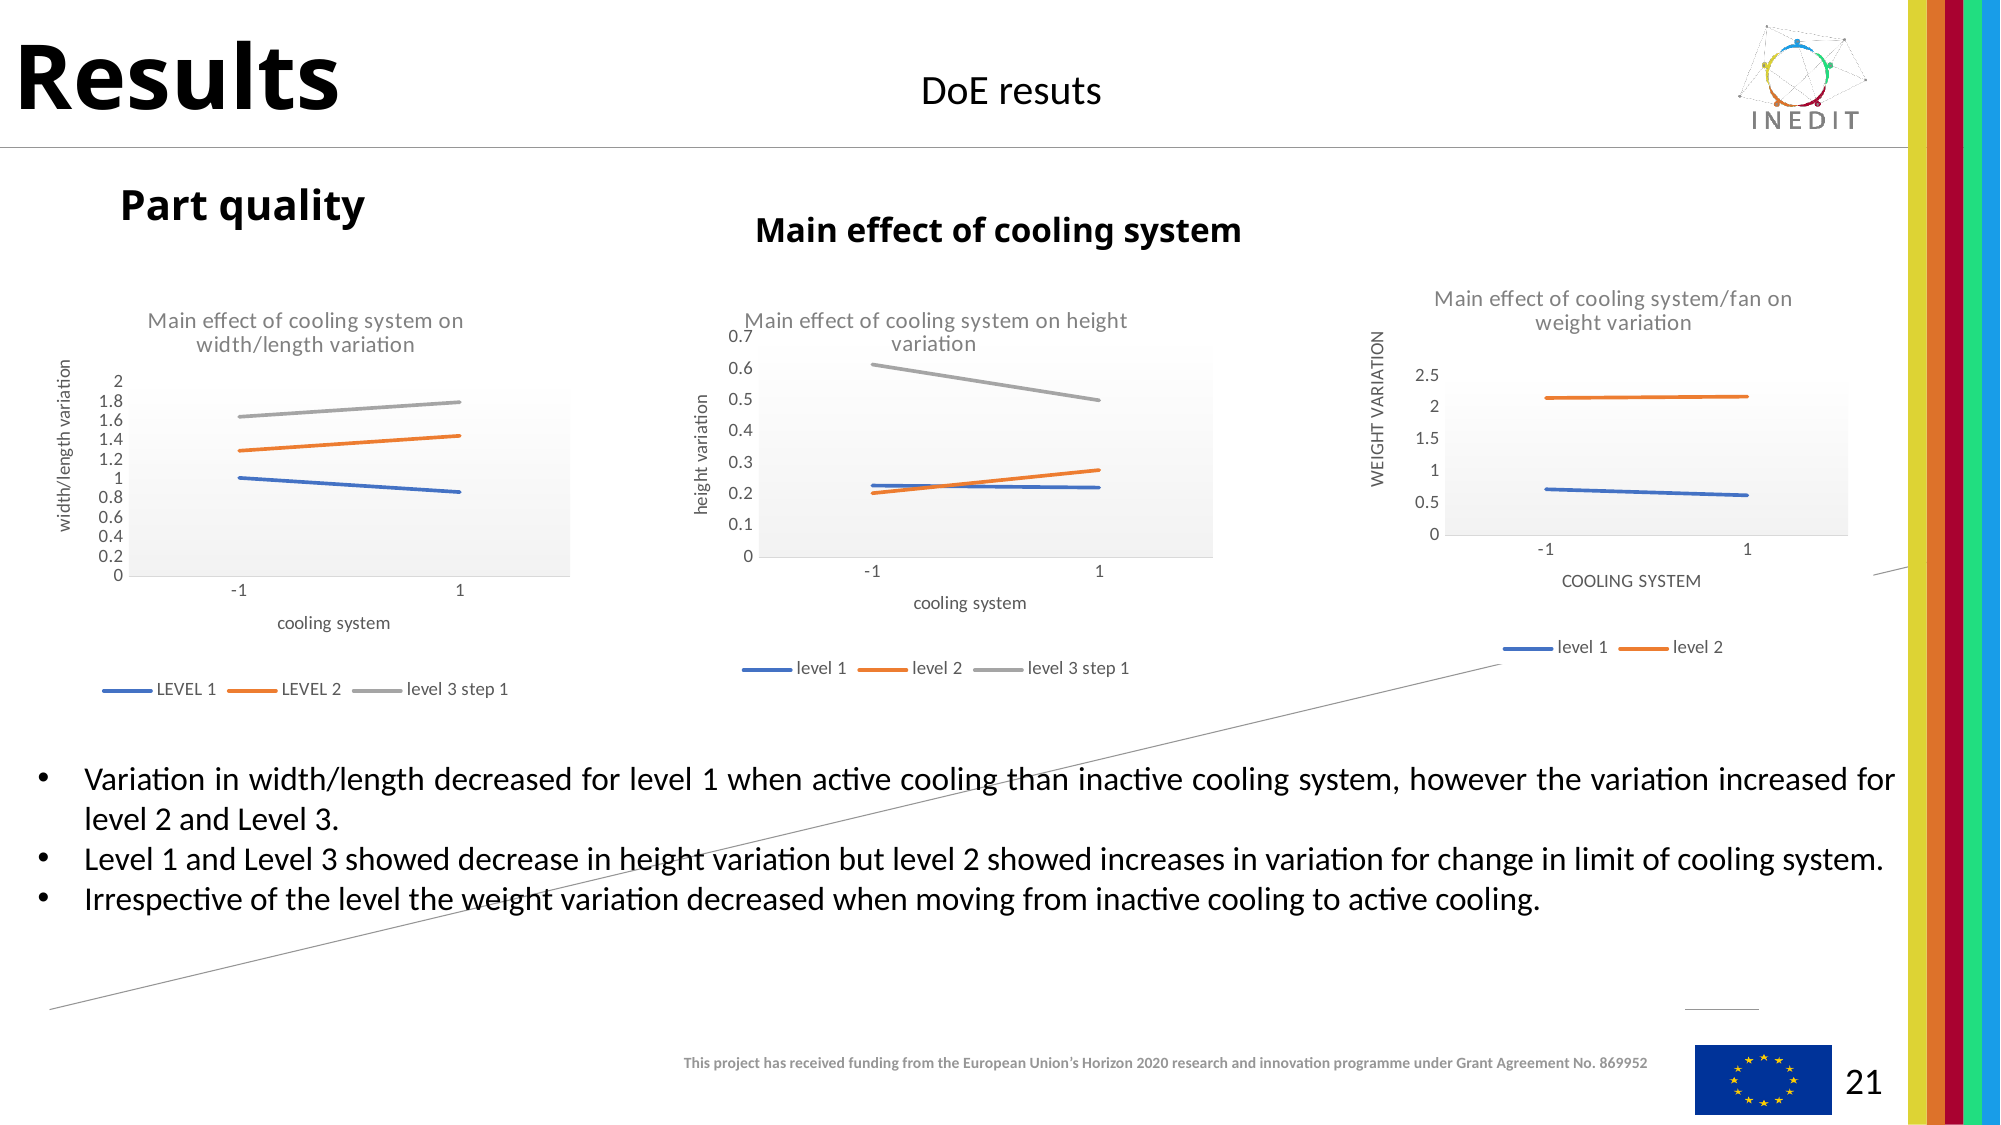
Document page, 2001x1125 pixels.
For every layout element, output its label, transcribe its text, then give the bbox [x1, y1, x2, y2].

text_box Part quality [0, 172, 497, 235]
chart [30, 288, 582, 707]
text_box DoE resuts [906, 55, 1118, 121]
picture [1695, 1045, 1832, 1115]
chart [1354, 266, 1874, 665]
title Results [0, 24, 1438, 138]
picture [1738, 25, 1867, 129]
text_box 21 [1830, 1049, 1925, 1110]
text_box Variation in width/length decreased for level 1 when active cooling than inactive cooling system, however the variation increased for level 2 and Level 3. Level 1 and Level 3 showed decrease in height variation but level 2 showed increases in variation for change in limit of cooling system. Irrespective of the level the weight variation decreased when moving from inactive cooling to active cooling. [22, 749, 1914, 925]
text_box Main effect of cooling system [643, 202, 1355, 256]
chart [657, 288, 1216, 686]
